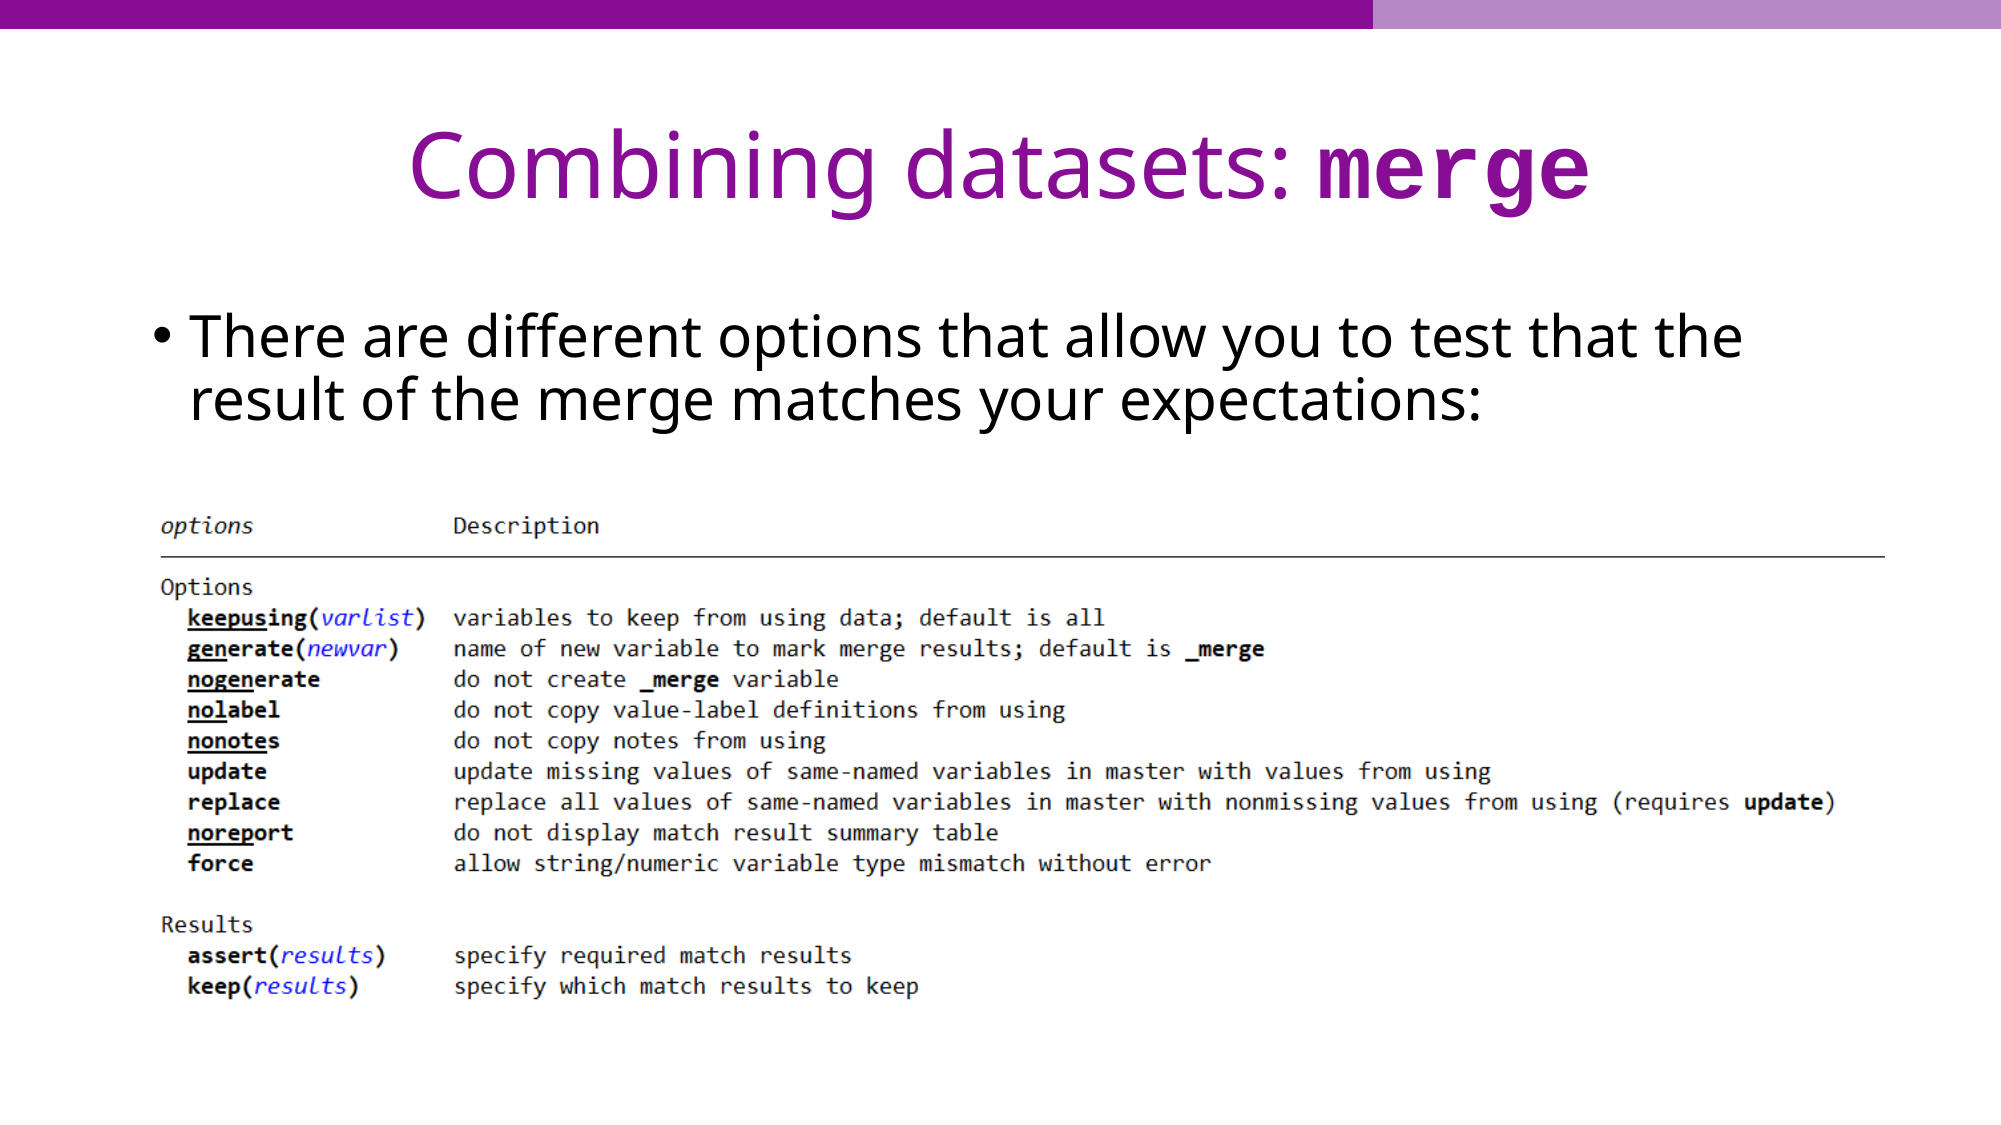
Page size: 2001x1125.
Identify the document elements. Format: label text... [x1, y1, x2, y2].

picture [137, 507, 1885, 1014]
list There are different options that allow you to test that the result of the merge matches your expectations: [137, 299, 1863, 507]
title Combining datasets: merge [137, 59, 1863, 278]
